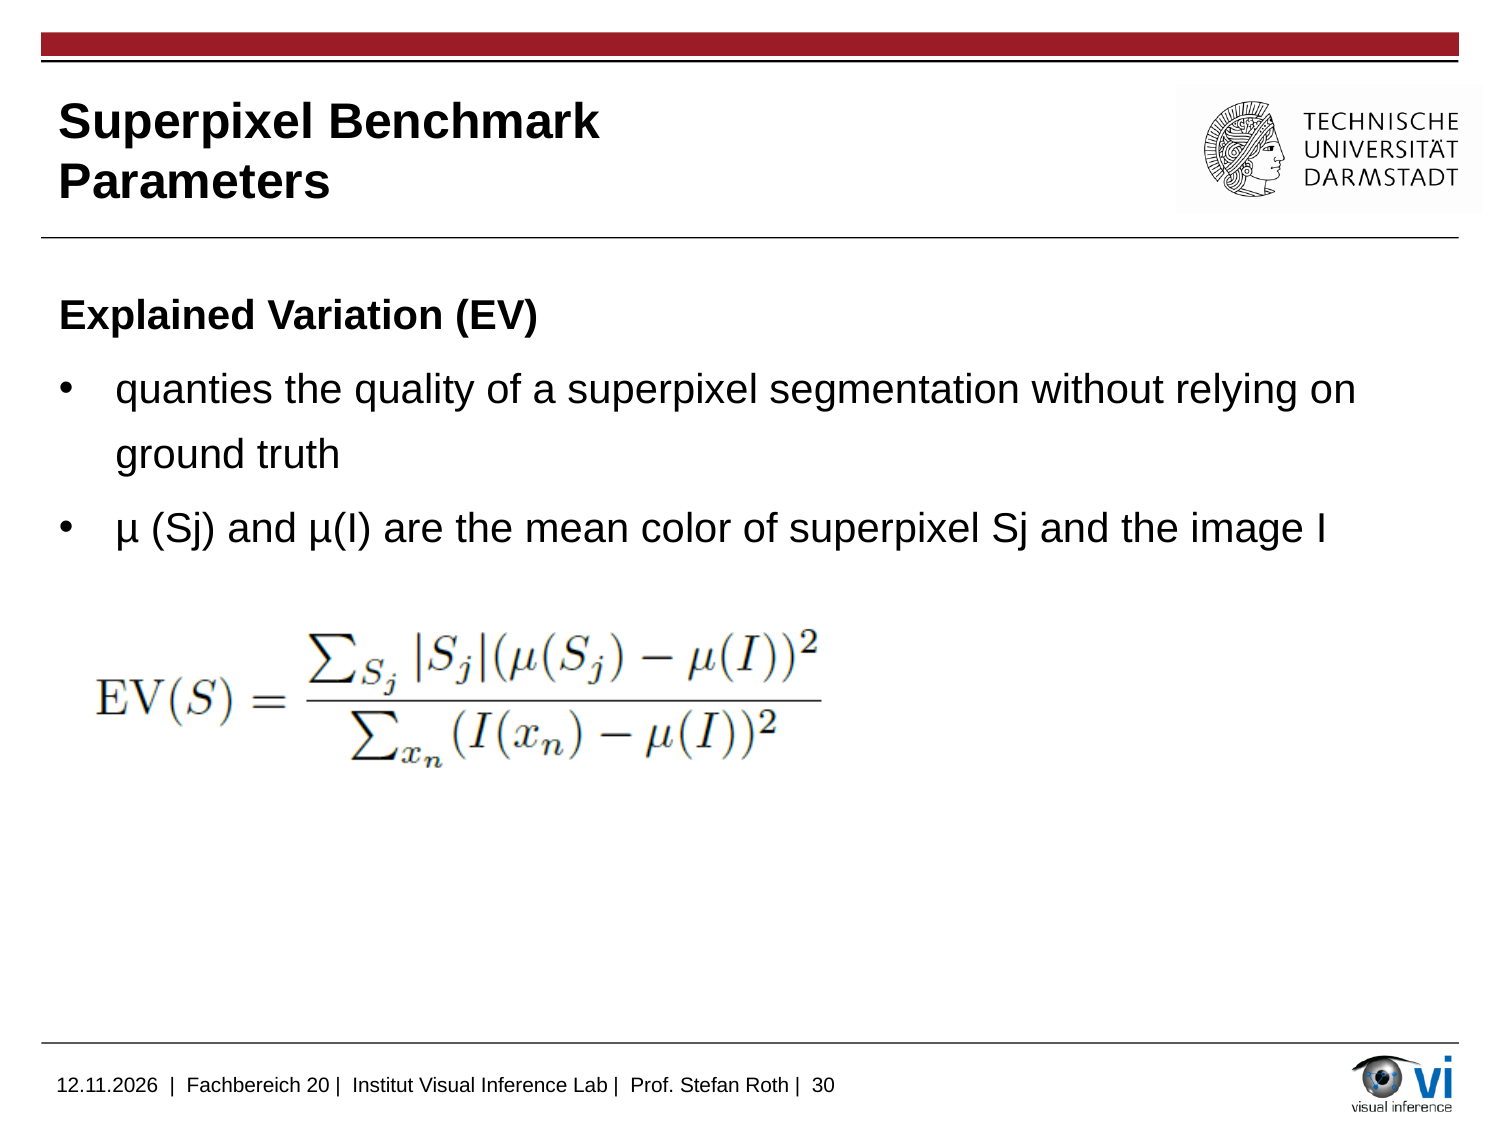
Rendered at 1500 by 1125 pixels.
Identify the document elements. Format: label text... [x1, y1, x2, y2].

picture [1351, 1055, 1500, 1112]
picture [64, 609, 839, 790]
picture [1175, 84, 1483, 214]
list Explained Variation (EV) quanties the quality of a superpixel segmentation without relying on ground truth µ (Sj) and µ(I) are the mean color of superpixel Sj and the image I [58, 265, 1459, 1001]
title Superpixel Benchmark Parameters [58, 79, 1149, 218]
